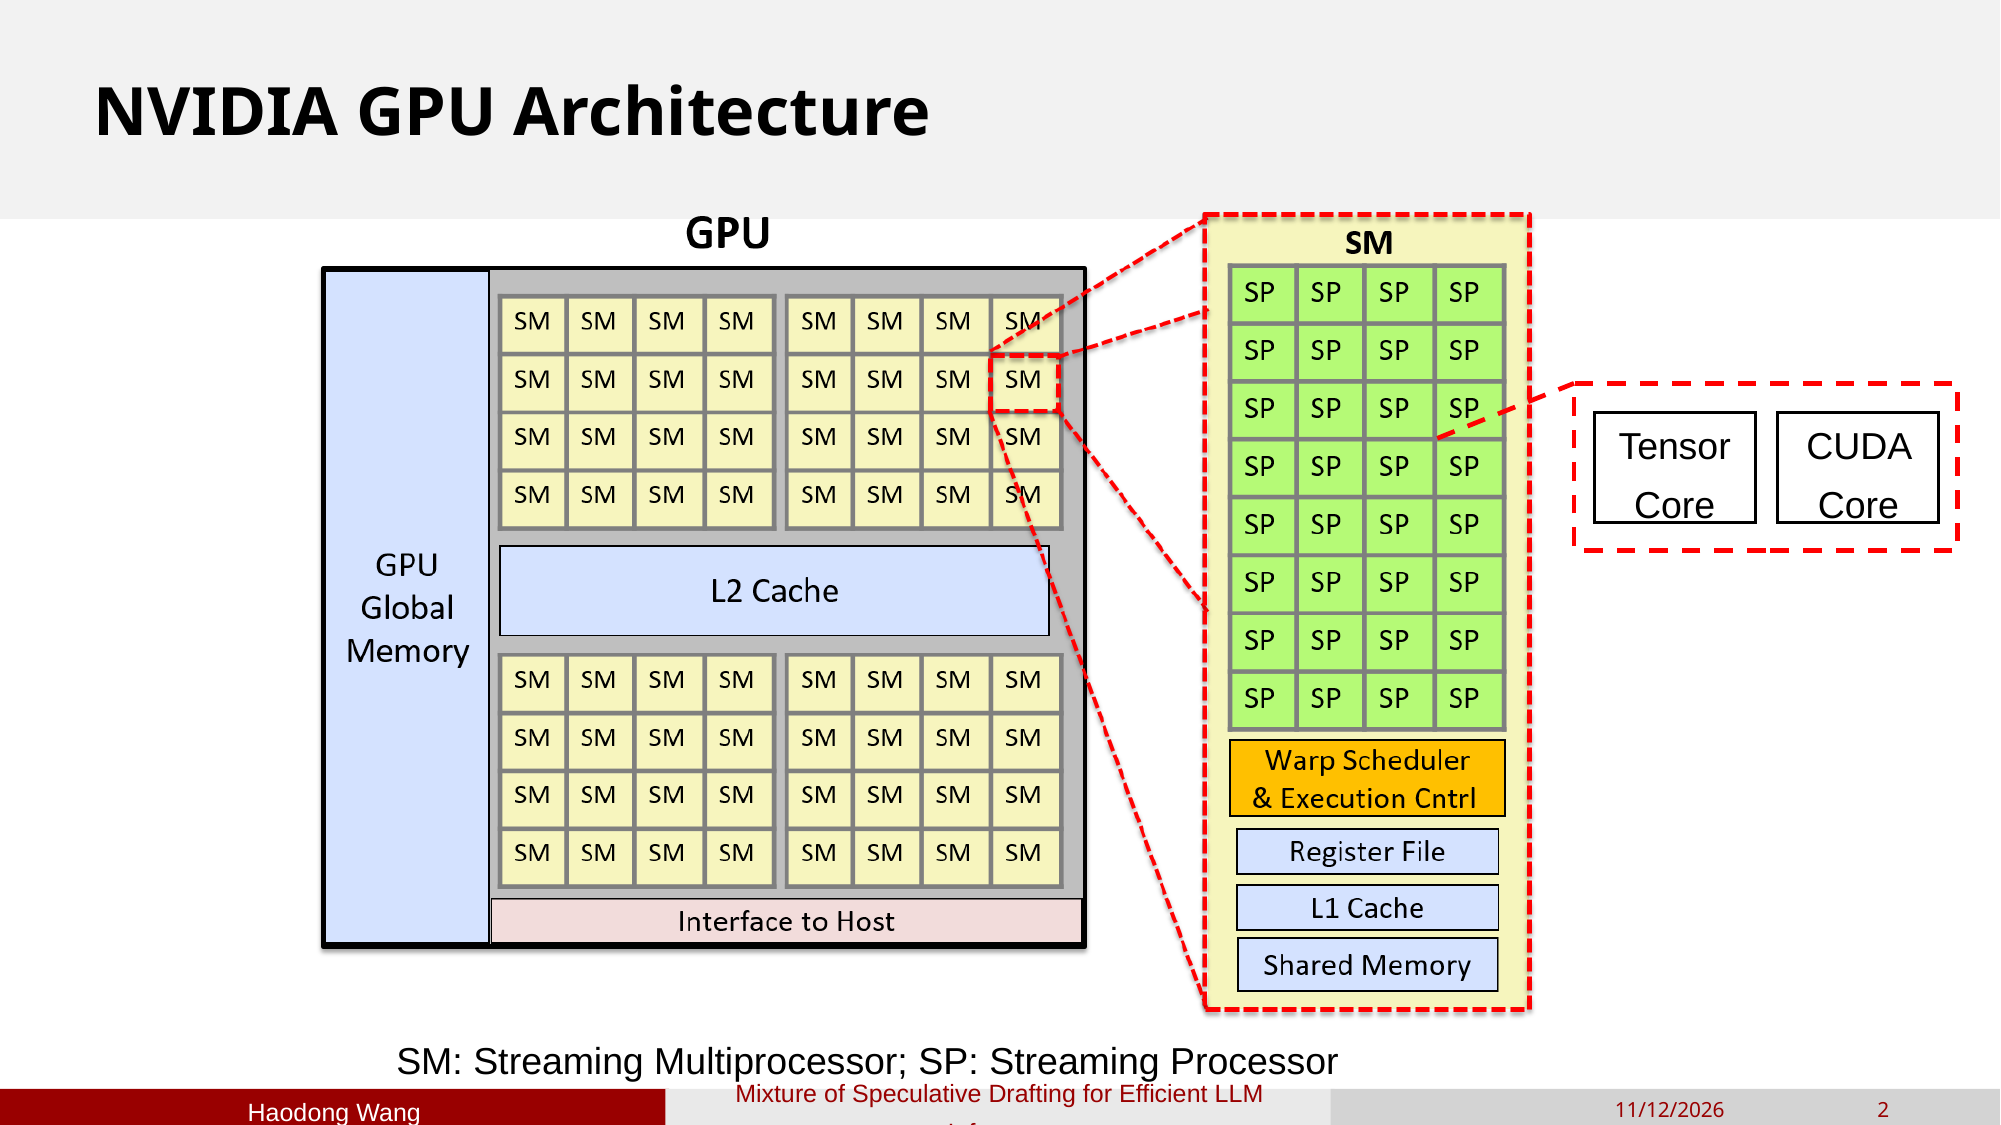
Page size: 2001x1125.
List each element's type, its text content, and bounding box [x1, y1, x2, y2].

text_box SM: Streaming Multiprocessor; SP: Streaming Processor [381, 1022, 1382, 1090]
text_box [1573, 382, 1959, 551]
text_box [1437, 383, 1575, 439]
picture [314, 187, 1538, 1022]
title NVIDIA GPU Architecture [78, 39, 1804, 188]
text_box Tensor Core [1593, 411, 1756, 523]
text_box CUDA Core [1777, 411, 1940, 523]
